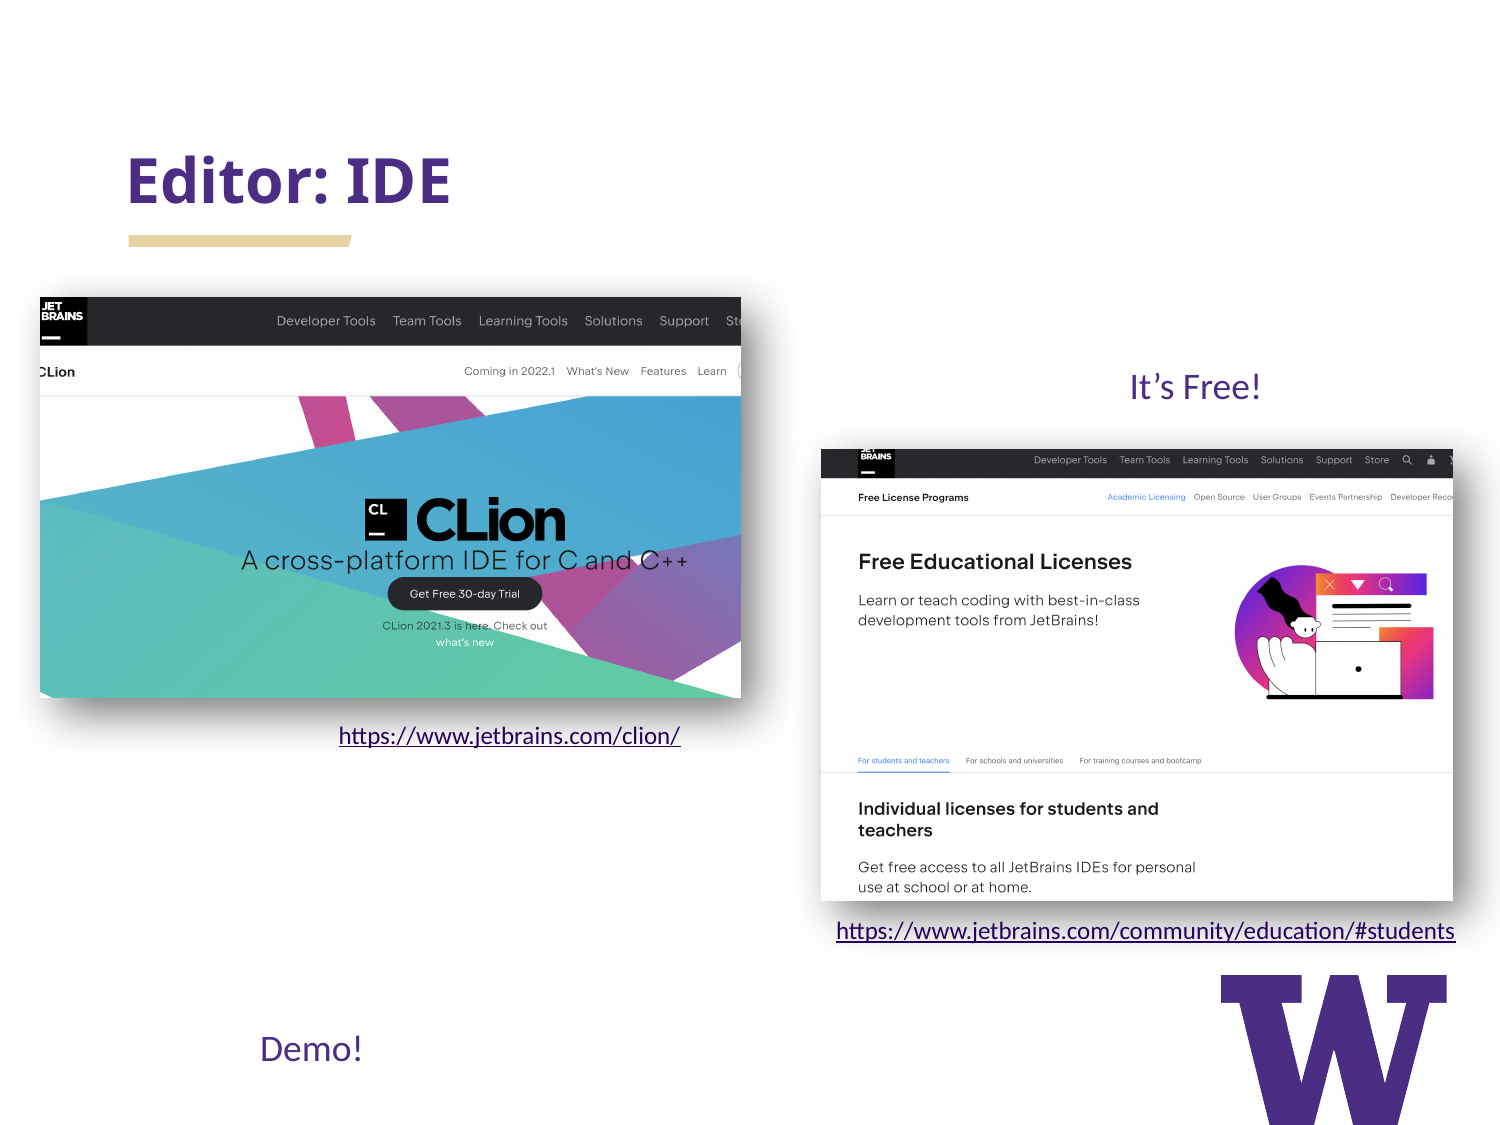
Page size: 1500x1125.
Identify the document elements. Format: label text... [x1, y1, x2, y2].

picture [128, 235, 352, 247]
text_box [40, 296, 741, 758]
text_box Demo! [245, 1016, 379, 1077]
picture [1221, 975, 1447, 1125]
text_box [821, 354, 1500, 953]
title Editor: IDE [110, 60, 1453, 224]
